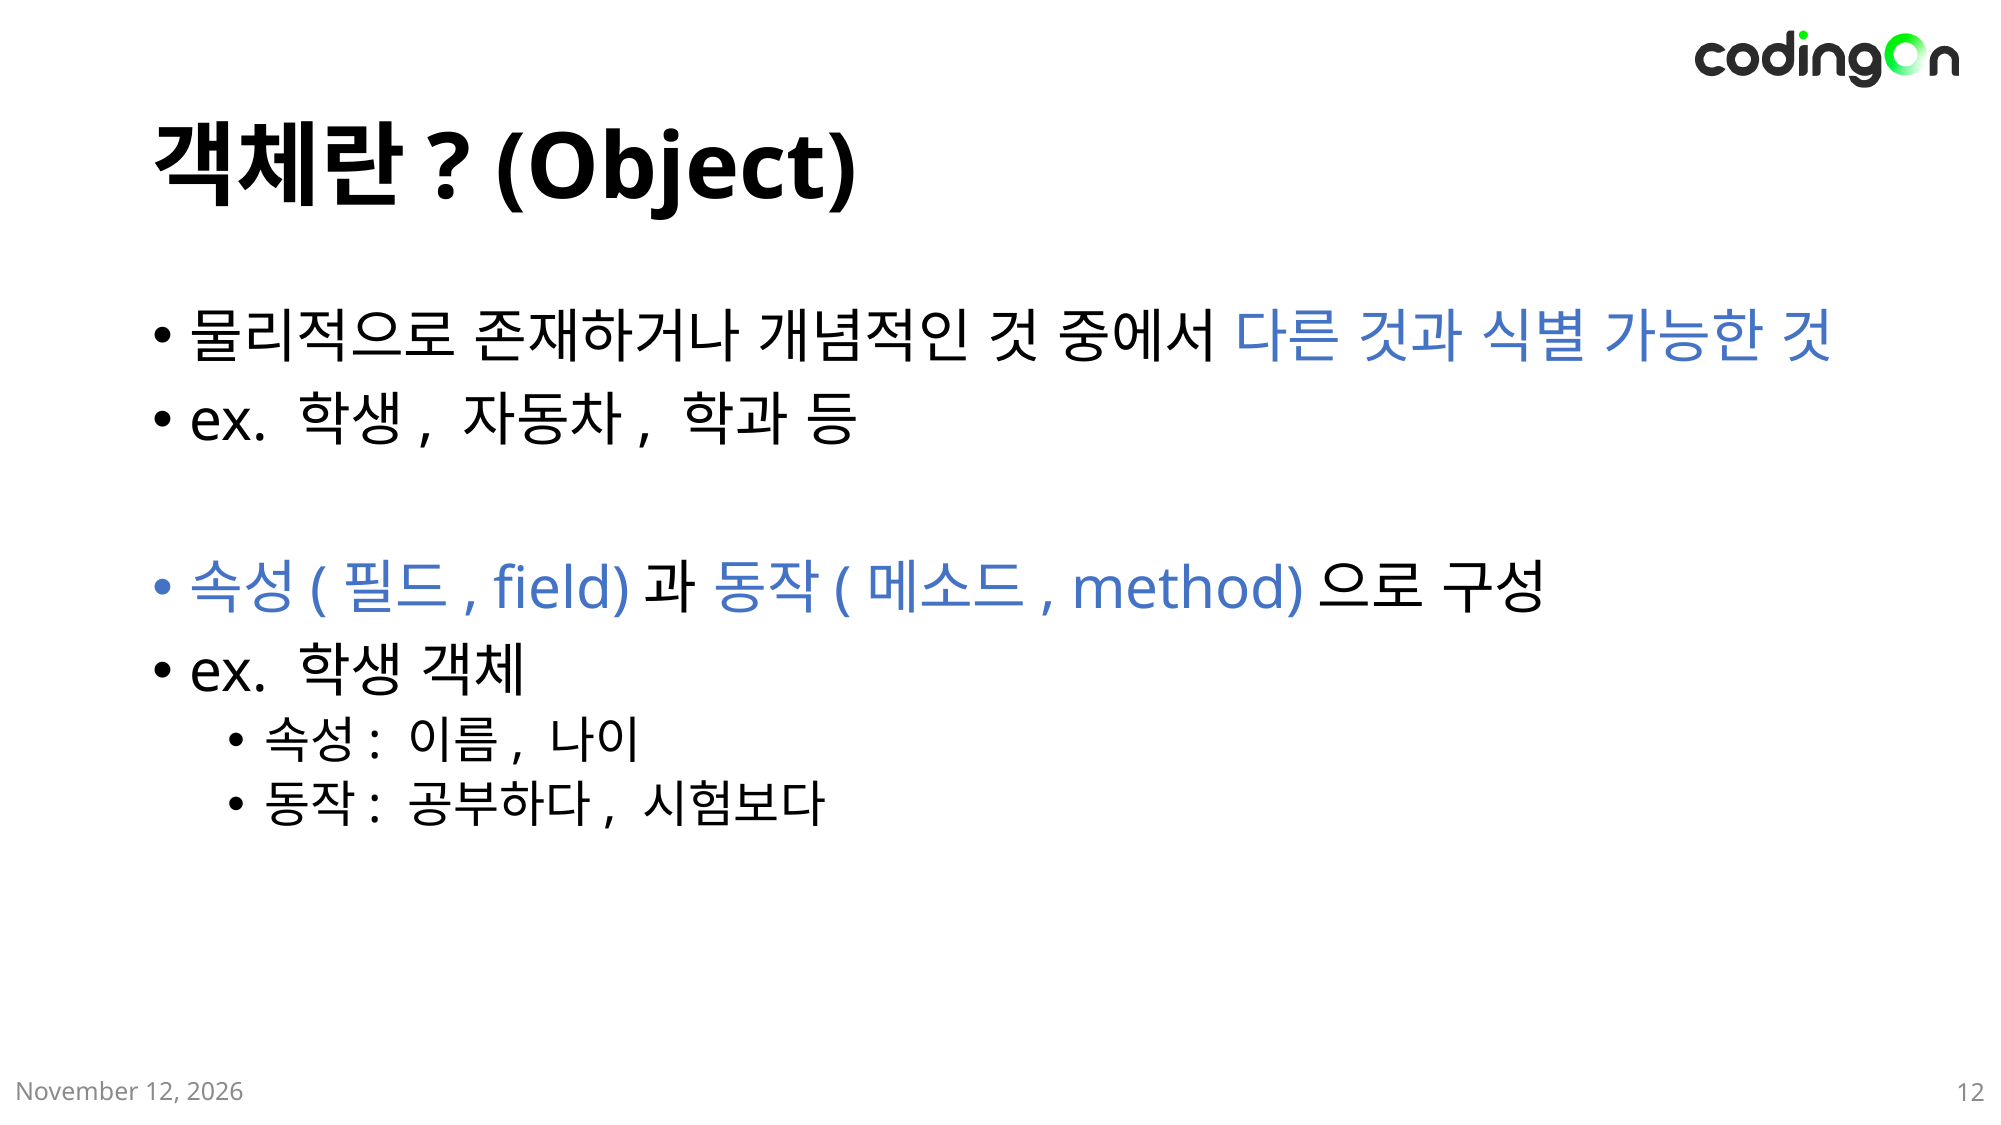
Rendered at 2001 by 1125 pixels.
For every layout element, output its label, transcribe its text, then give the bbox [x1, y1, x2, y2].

list 물리적으로 존재하거나 개념적인 것 중에서 다른 것과 식별 가능한 것 ex. 학생, 자동차, 학과 등 속성(필드, field)과 동작(메소드, method)으로 구성 ex. 학생 객체 속성: 이름, 나이 동작: 공부하다, 시험보다 [137, 299, 1863, 1014]
picture [1695, 30, 1959, 88]
slide_number 12 [1550, 1063, 2000, 1124]
slide_number 2025년 5월 [0, 1062, 450, 1123]
title 객체란? (Object) [137, 59, 1863, 278]
